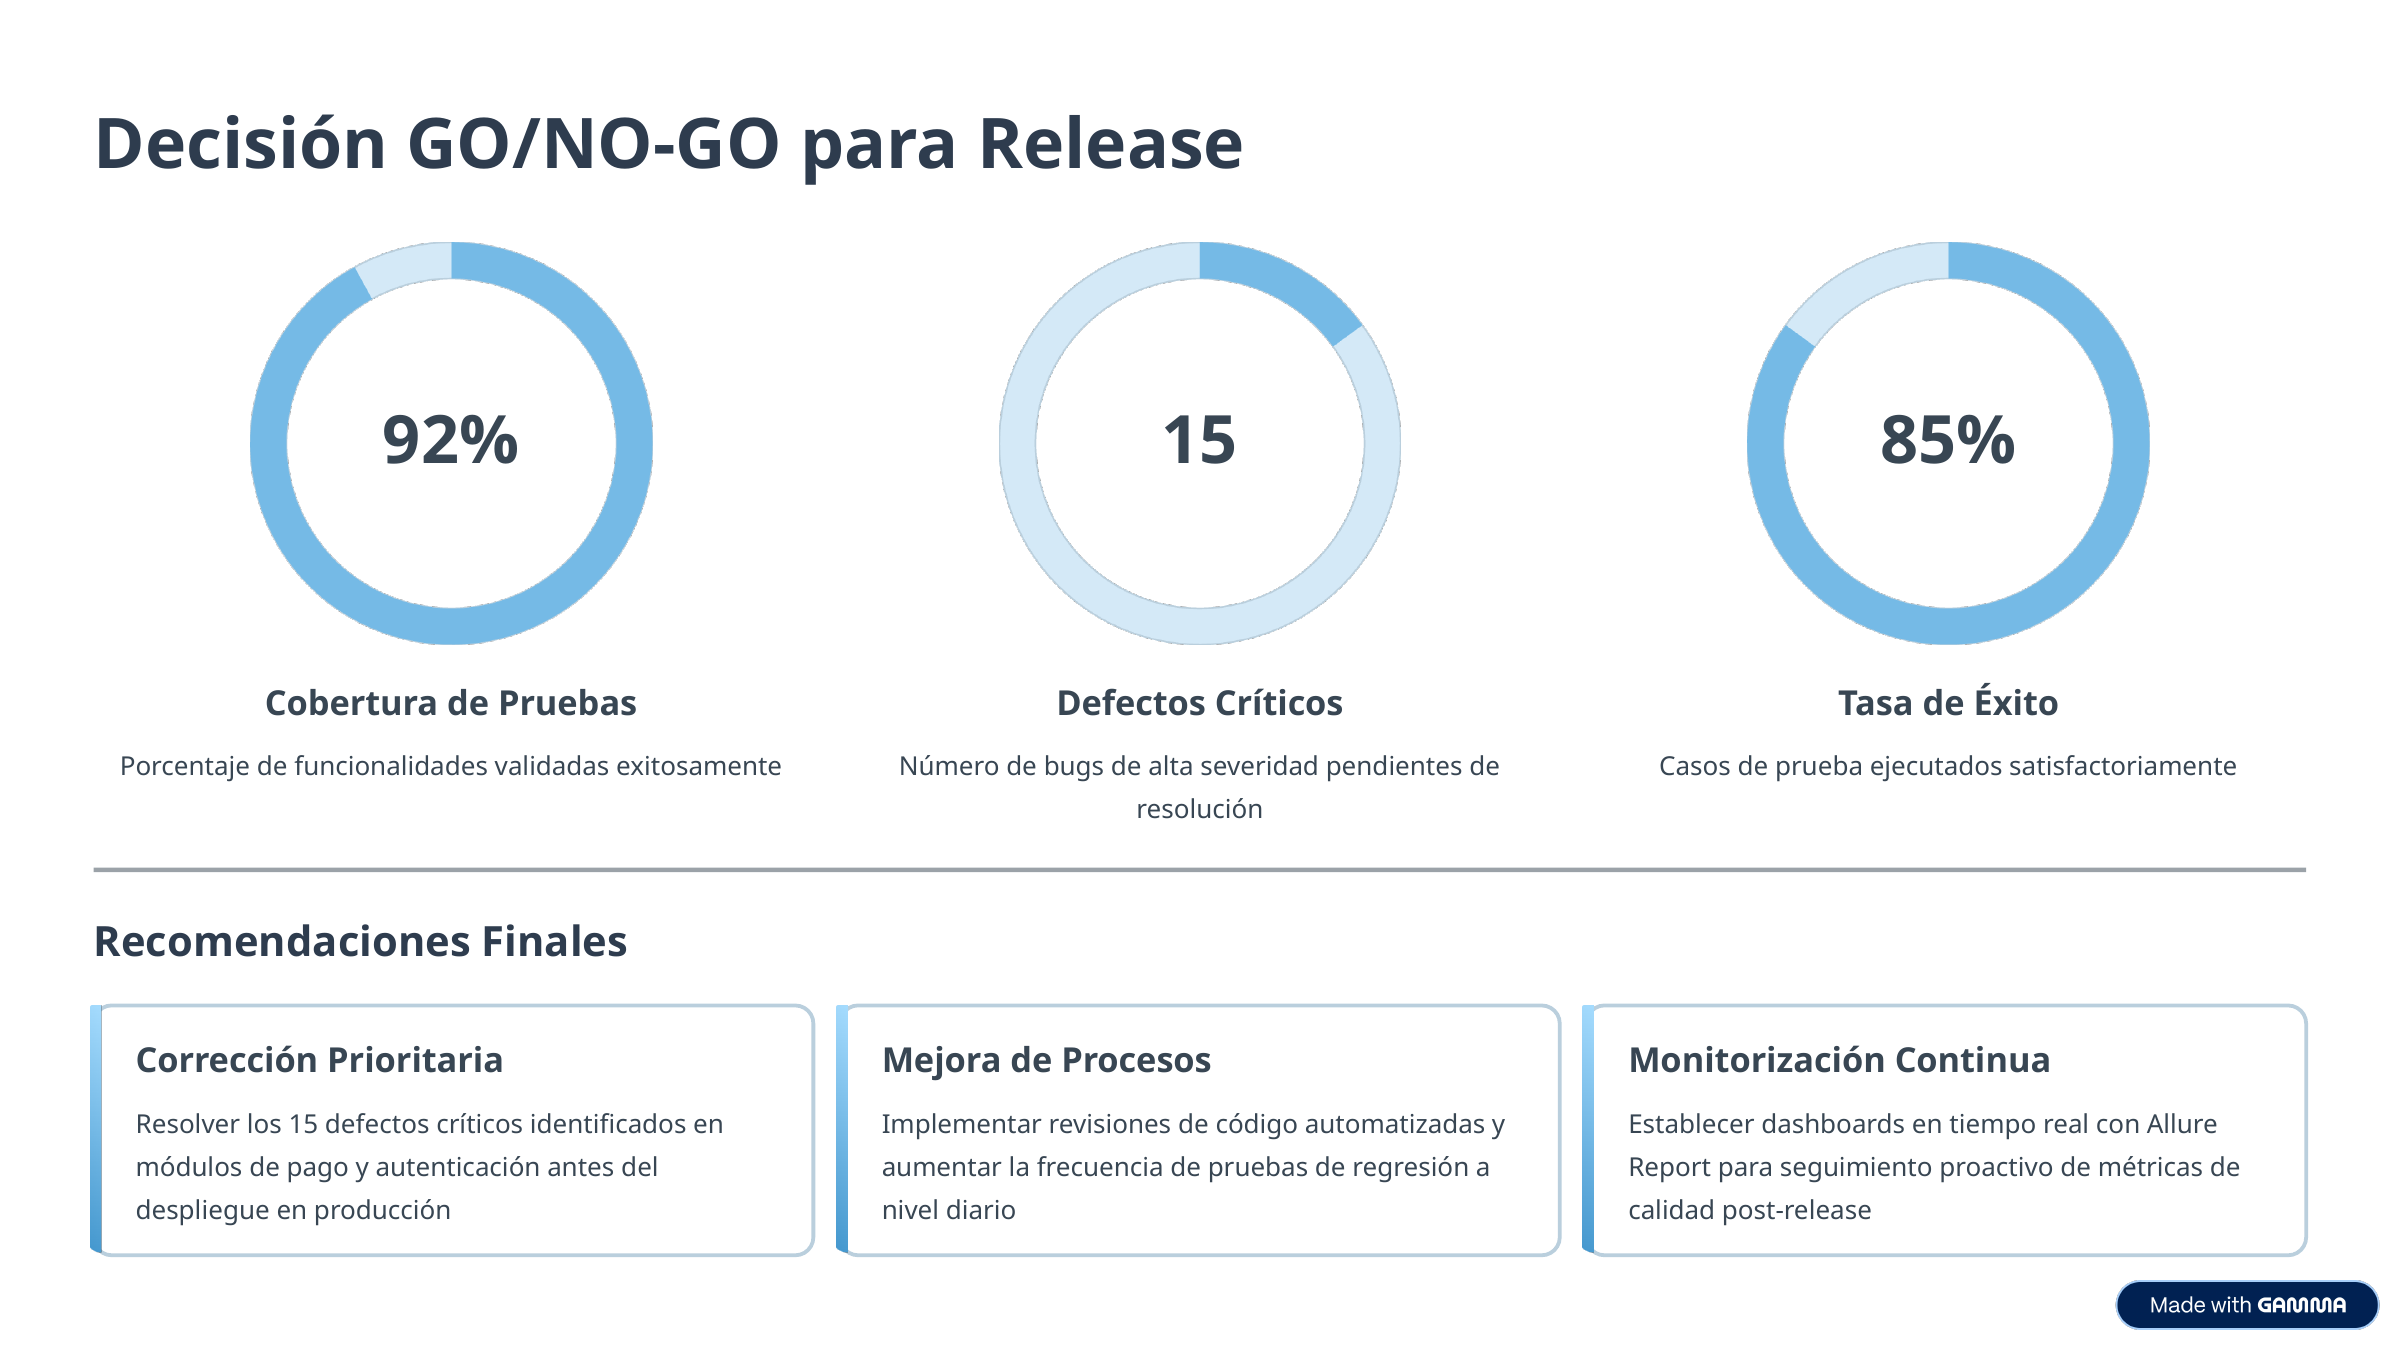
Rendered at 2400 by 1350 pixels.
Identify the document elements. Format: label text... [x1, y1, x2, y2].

text_box Porcentaje de funcionalidades validadas exitosamente [93, 738, 809, 825]
text_box Resolver los 15 defectos críticos identificados en módulos de pago y autenticación antes del despliegue en producción [135, 1096, 783, 1225]
text_box Monitorización Continua [1628, 1036, 2005, 1081]
text_box [1598, 1005, 2307, 1256]
text_box Corrección Prioritaria [135, 1036, 488, 1081]
text_box Recomendaciones Finales [93, 912, 583, 966]
picture [836, 1005, 852, 1256]
picture [89, 1005, 105, 1256]
text_box [852, 1005, 1560, 1256]
text_box Tasa de Éxito [1772, 678, 2125, 723]
picture [250, 242, 653, 645]
text_box Defectos Críticos [1023, 678, 1377, 723]
text_box Cobertura de Pruebas [275, 678, 628, 723]
picture [2106, 1271, 2389, 1339]
picture [1582, 1005, 1598, 1256]
text_box Implementar revisiones de código automatizadas y aumentar la frecuencia de pruebas de regresión a nivel diario [881, 1096, 1530, 1225]
text_box Mejora de Procesos [881, 1036, 1235, 1081]
picture [999, 242, 1401, 645]
picture [1747, 242, 2150, 645]
text_box Decisión GO/NO-GO para Release [93, 94, 1120, 183]
text_box [105, 1005, 814, 1256]
text_box [93, 867, 2307, 873]
text_box Casos de prueba ejecutados satisfactoriamente [1591, 738, 2307, 782]
text_box Número de bugs de alta severidad pendientes de resolución [842, 738, 1558, 825]
text_box Establecer dashboards en tiempo real con Allure Report para seguimiento proactivo de métricas de calidad post-release [1628, 1096, 2276, 1225]
